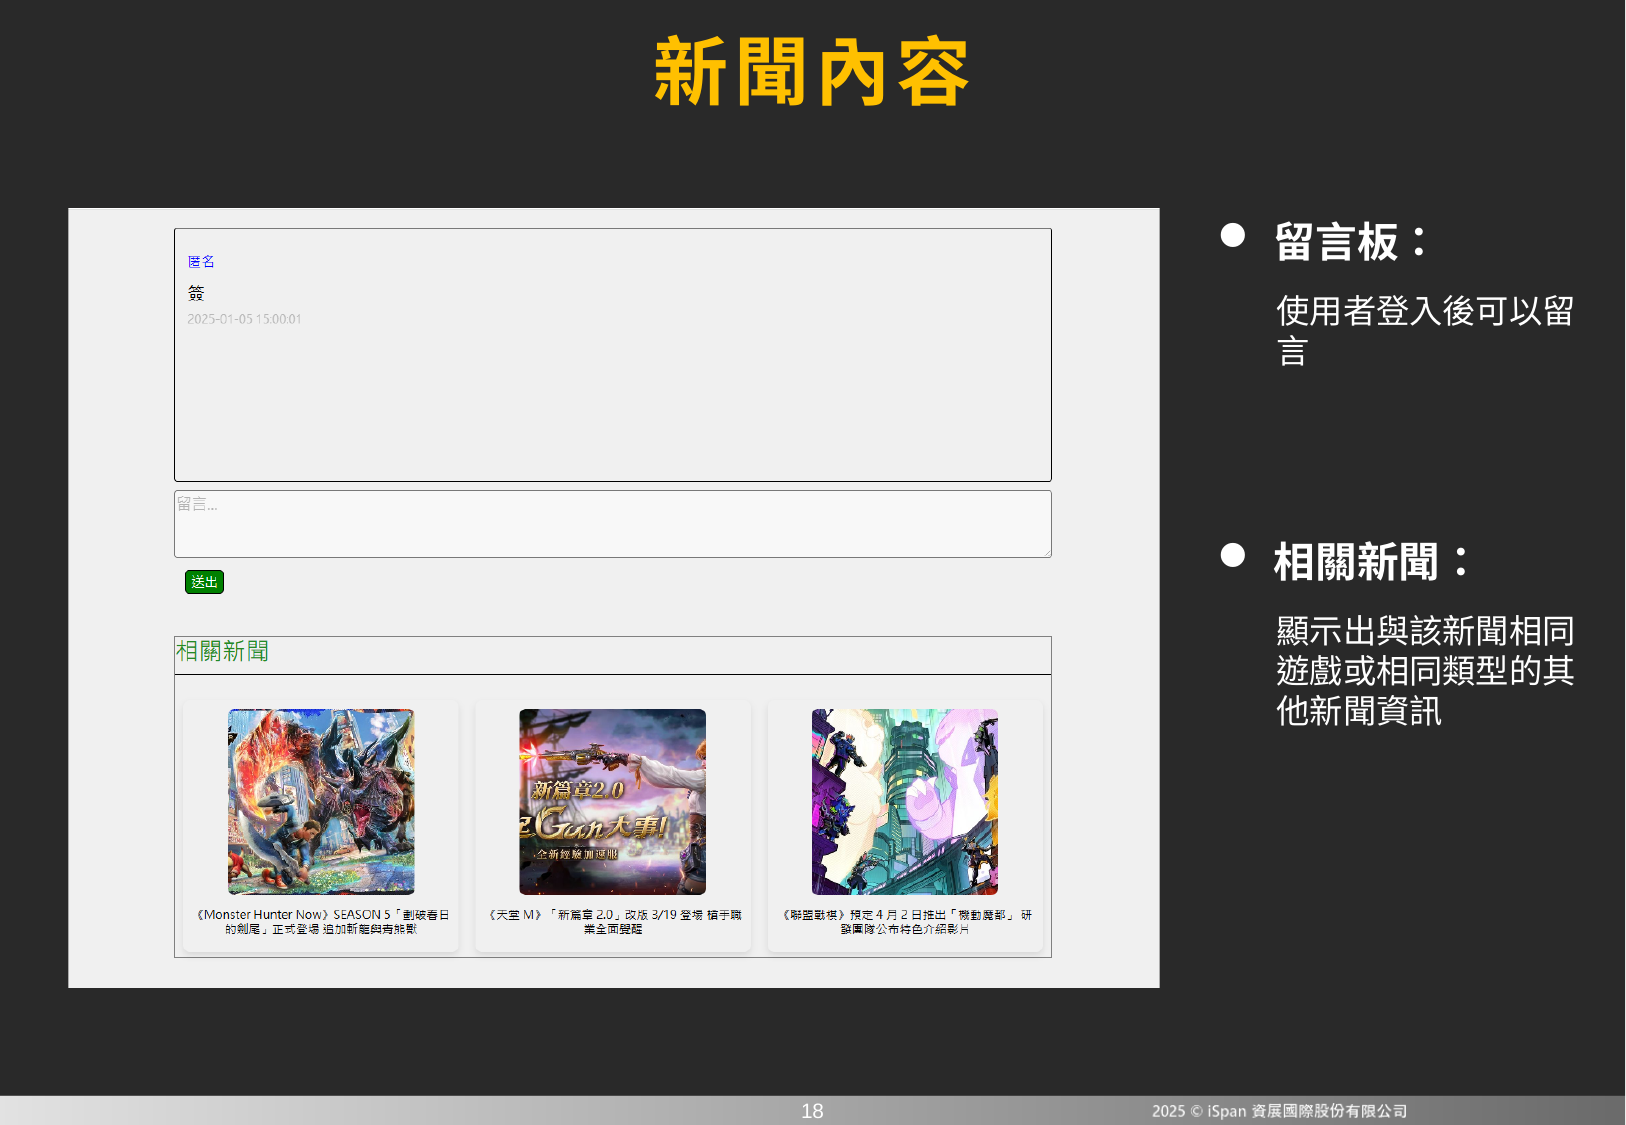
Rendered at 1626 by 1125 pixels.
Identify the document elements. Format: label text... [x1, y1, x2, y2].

title 新聞內容 [103, 13, 1522, 126]
list 留言板： 使用者登入後可以留言 相關新聞： 顯示出與該新聞相同遊戲或相同類型的其他新聞資訊 [1202, 208, 1593, 1019]
picture [0, 0, 1626, 1125]
